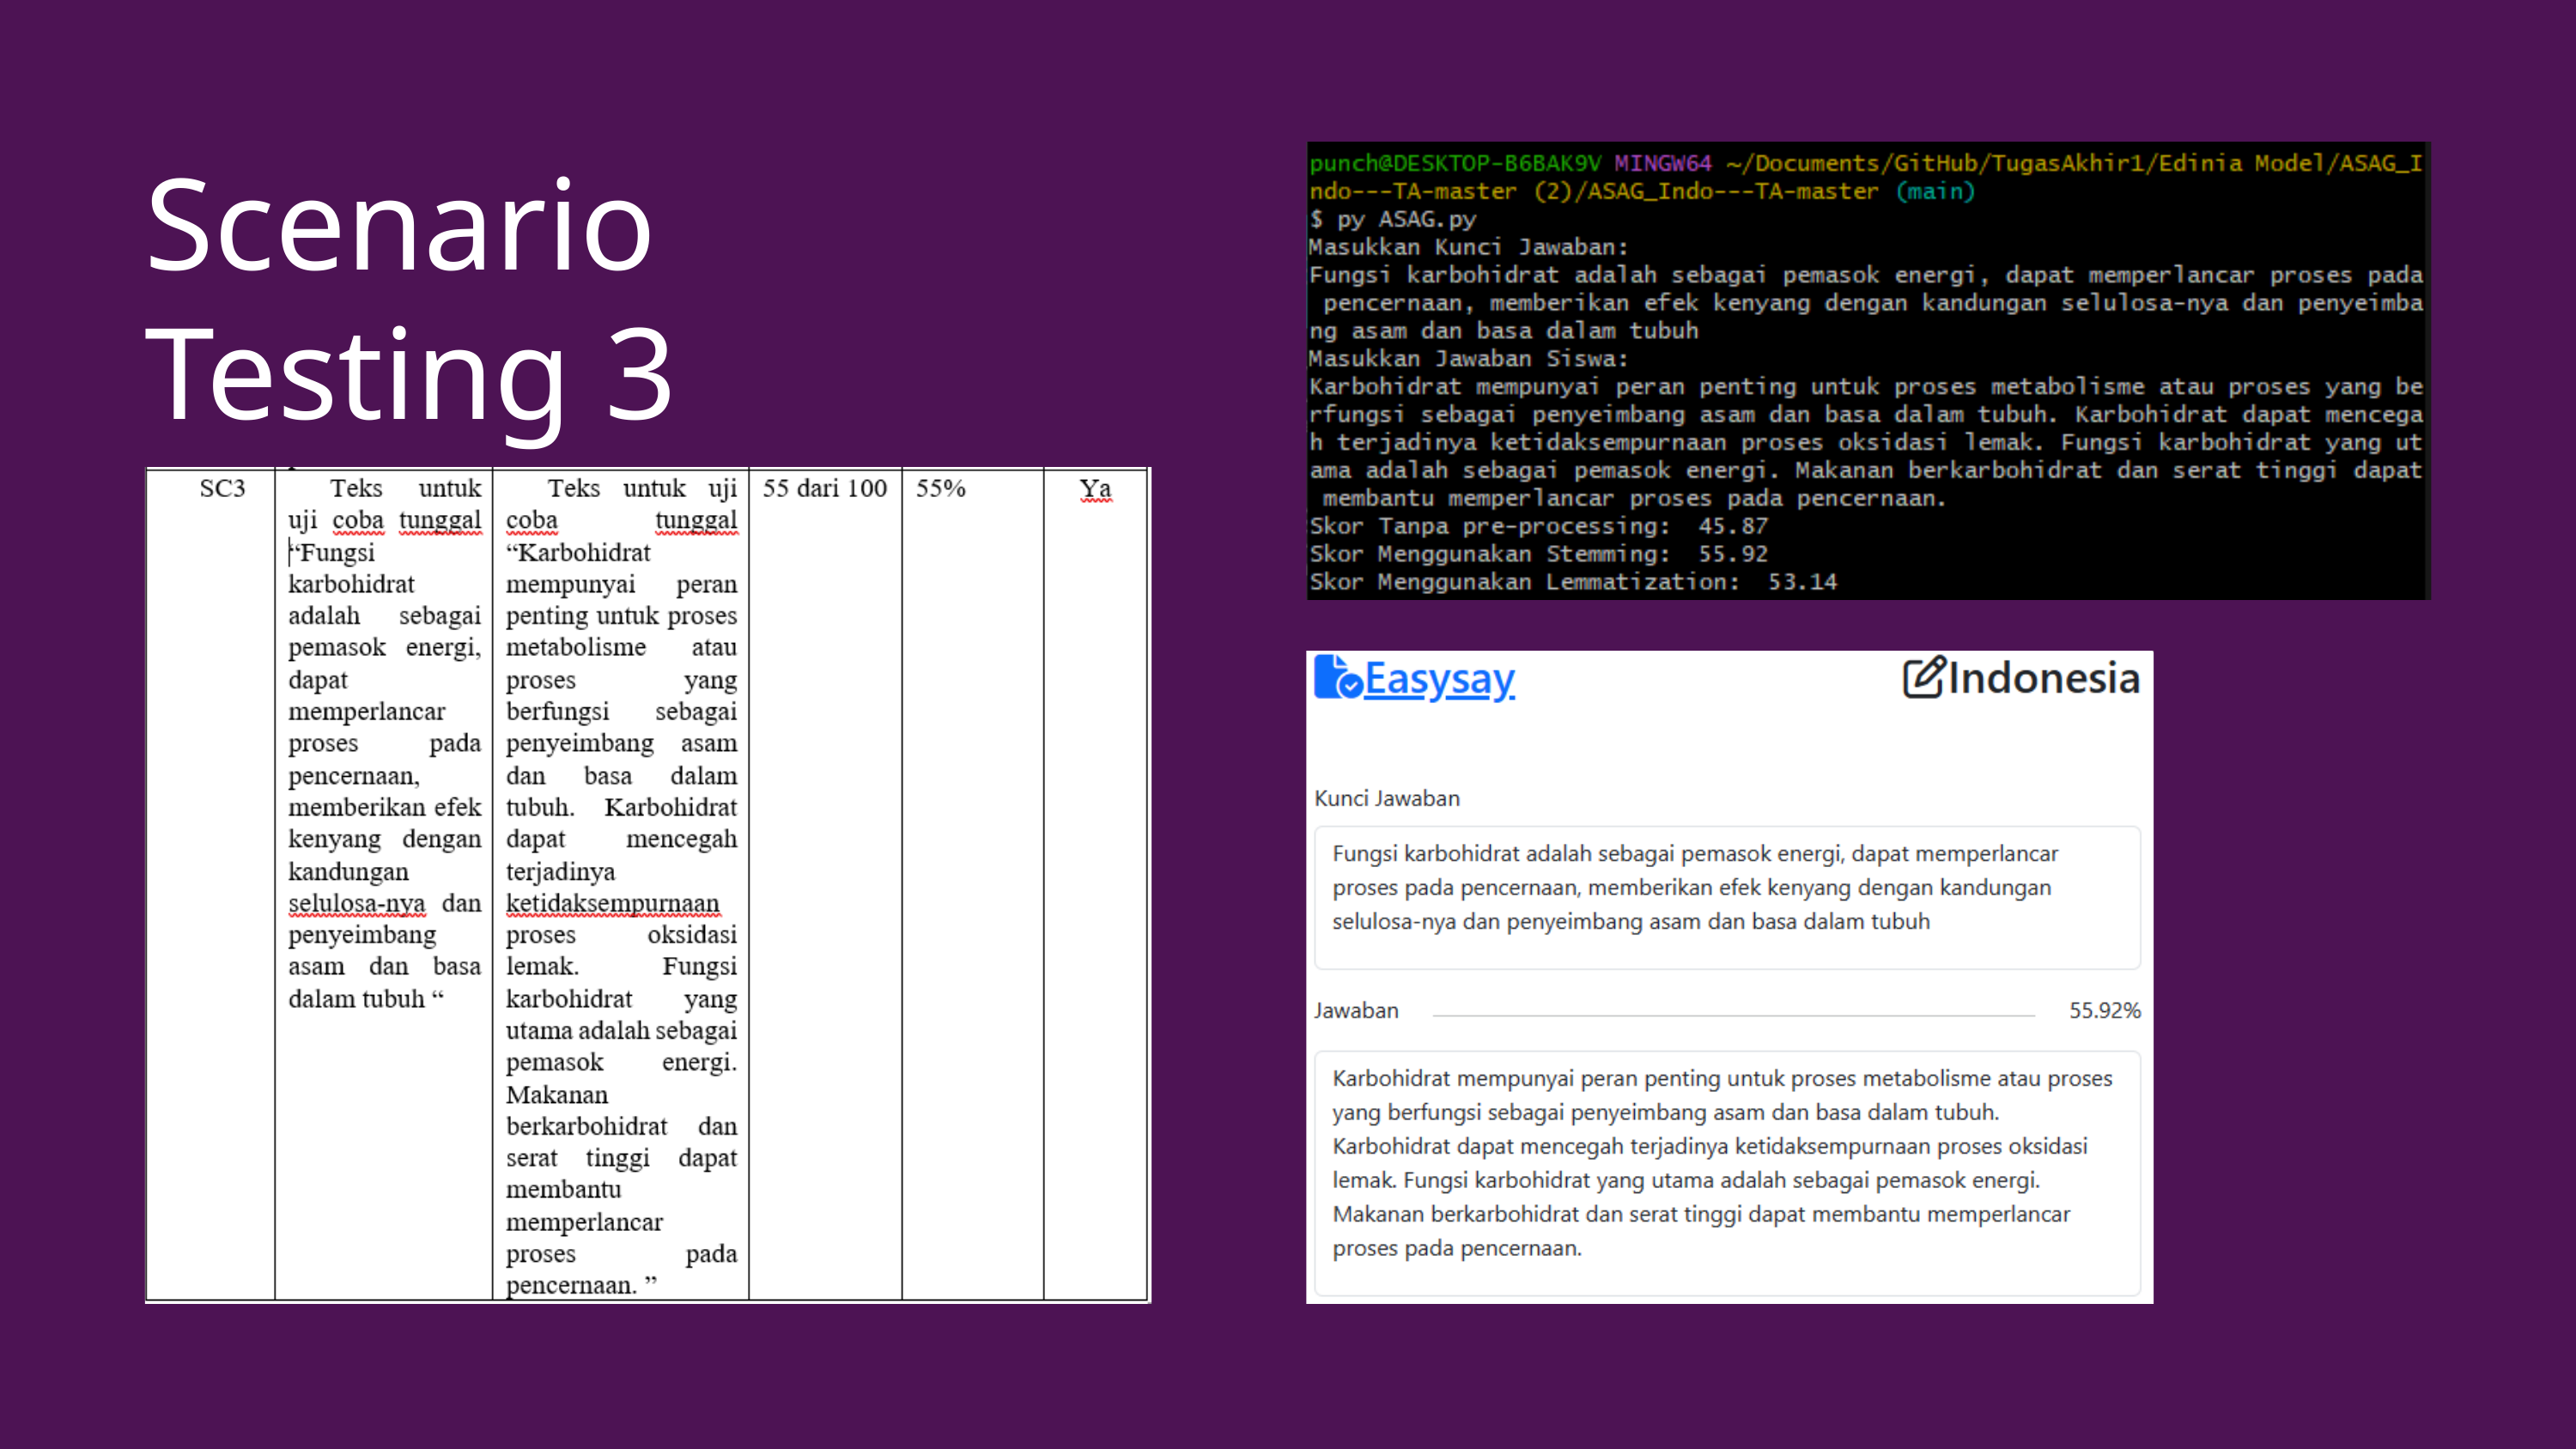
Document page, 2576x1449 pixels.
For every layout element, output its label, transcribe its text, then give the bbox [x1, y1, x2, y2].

text_box [1306, 142, 2432, 600]
text_box Scenario Testing 3 [144, 146, 893, 445]
text_box [144, 467, 1152, 1304]
text_box [1306, 651, 2154, 1304]
